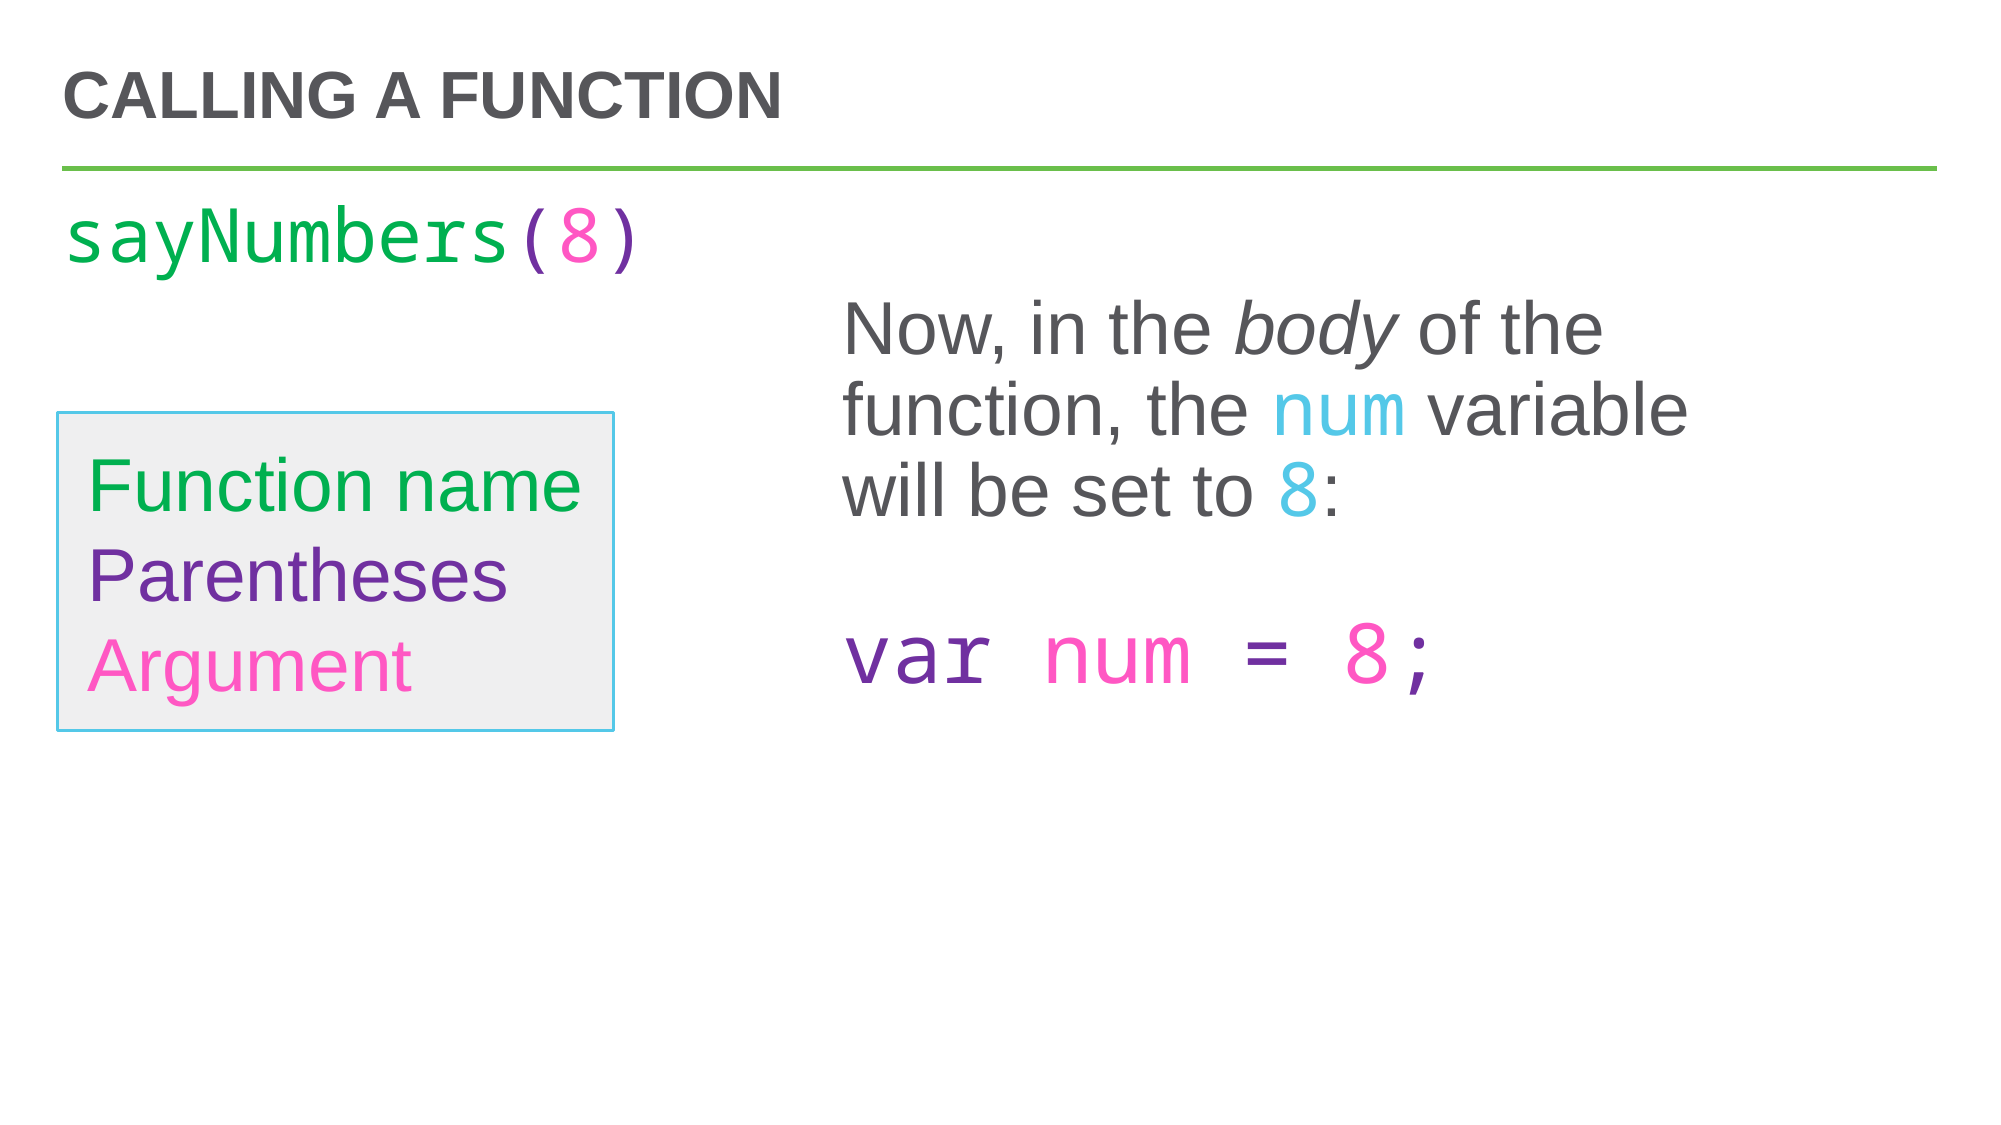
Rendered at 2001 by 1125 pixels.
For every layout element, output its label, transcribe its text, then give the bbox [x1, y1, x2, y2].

title Calling a Function [62, 37, 1938, 150]
text_box Now, in the body of the function, the num variable will be set to 8: var num = 8; [812, 265, 1807, 793]
text_box Function name Parentheses Argument [57, 412, 614, 731]
list sayNumbers(8) [62, 187, 682, 338]
